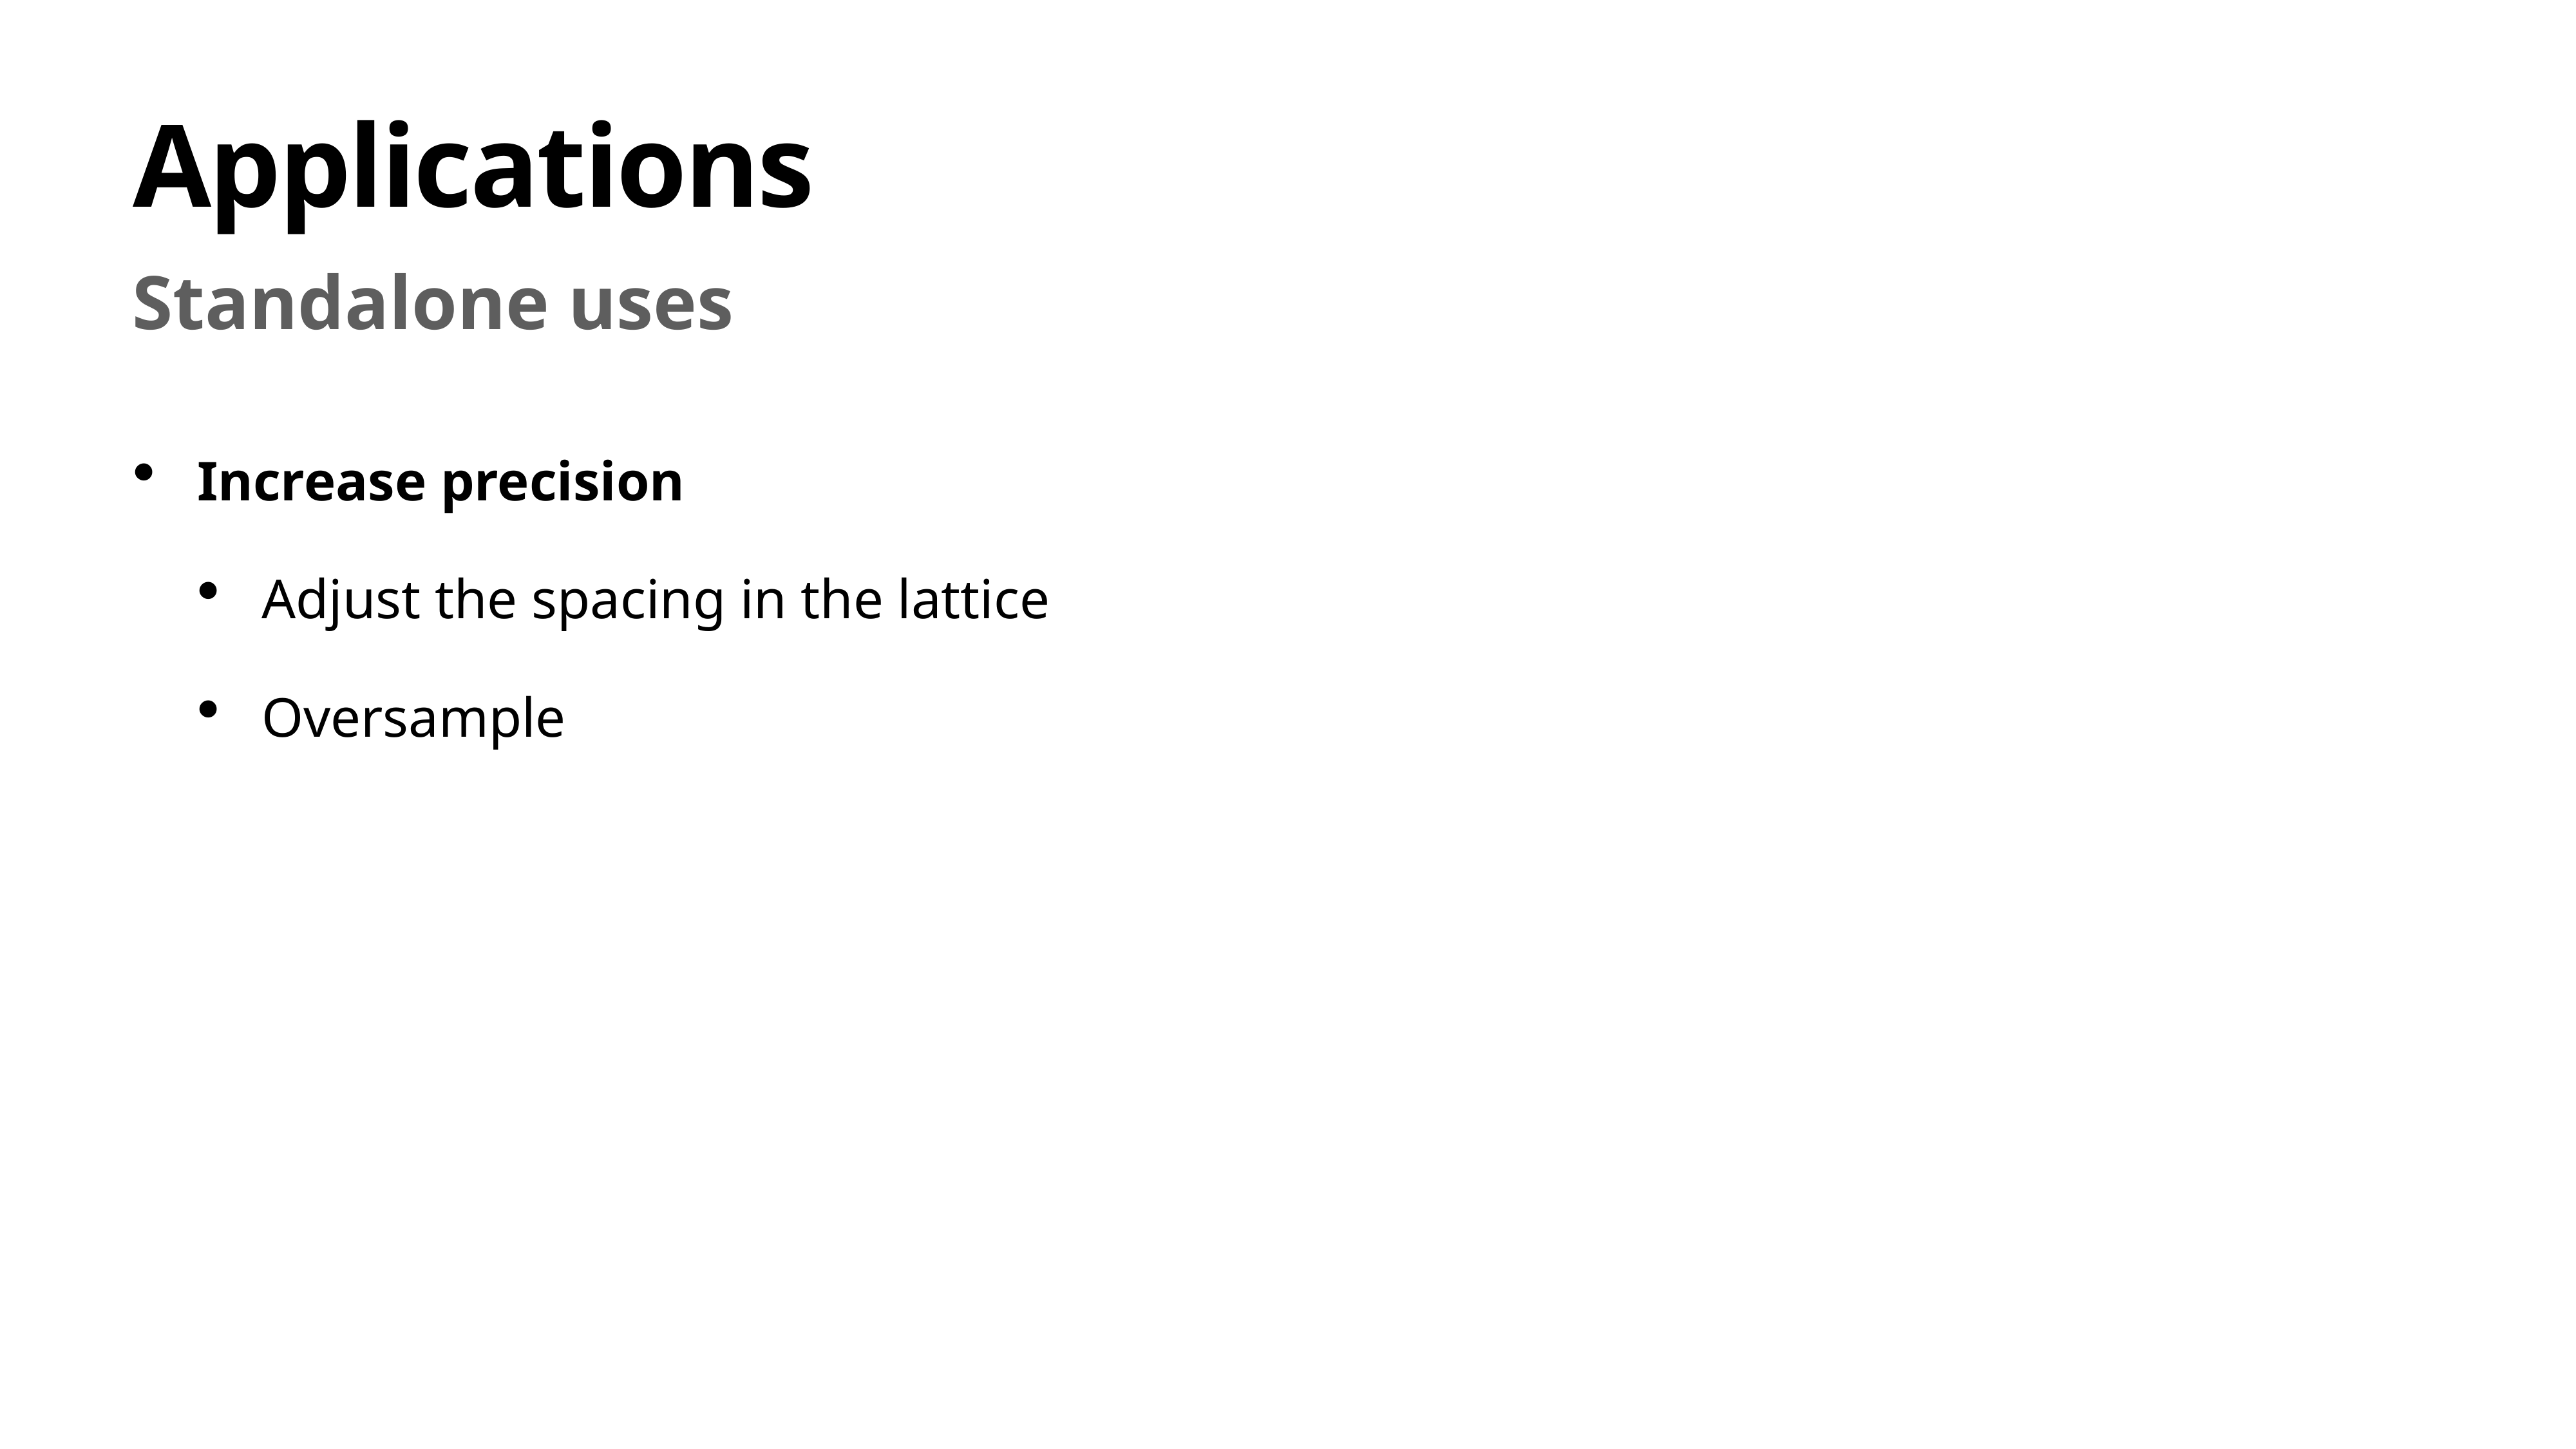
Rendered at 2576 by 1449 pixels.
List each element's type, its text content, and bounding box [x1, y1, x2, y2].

list Increase precision Adjust the spacing in the lattice Oversample [127, 448, 1161, 1321]
title Applications [127, 113, 1161, 266]
list Standalone uses [127, 266, 1161, 350]
